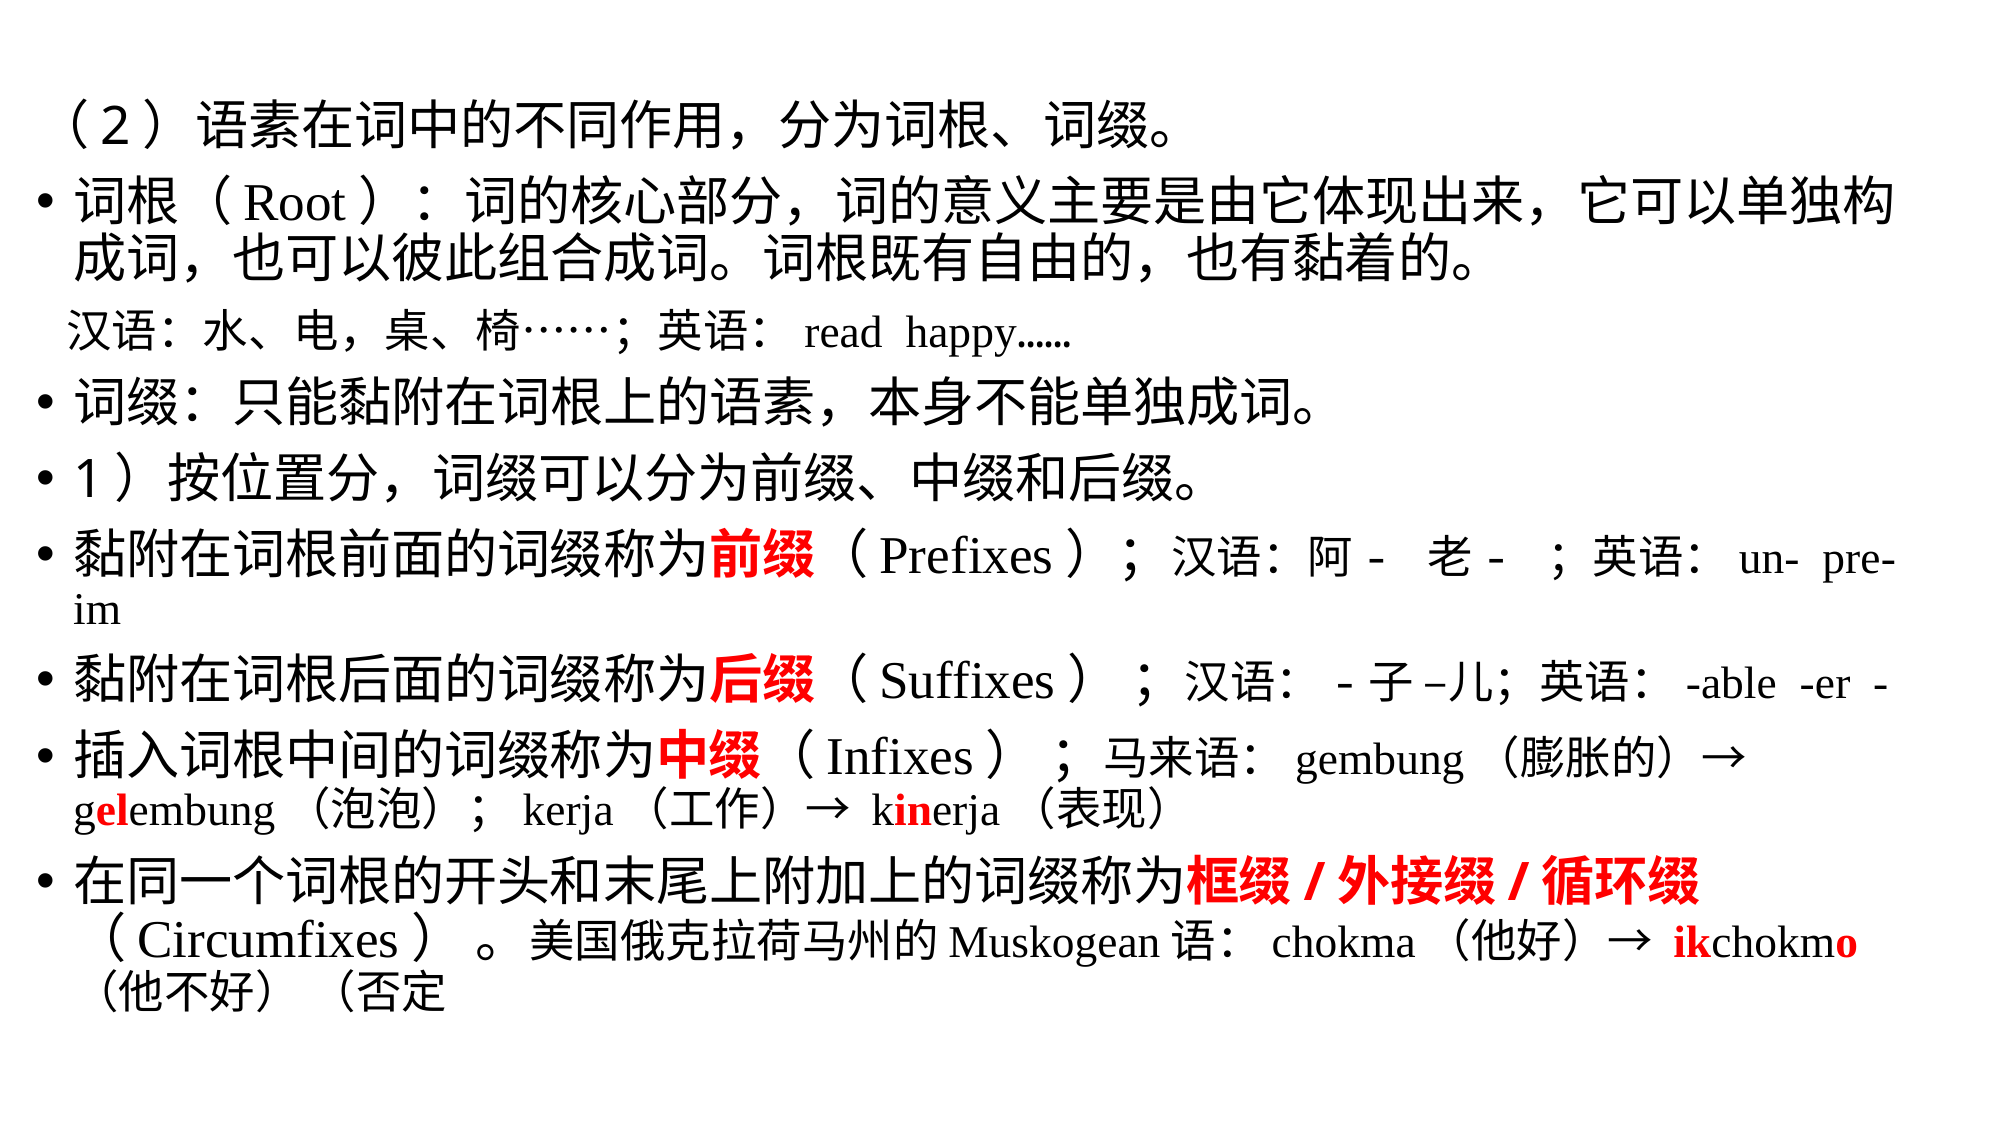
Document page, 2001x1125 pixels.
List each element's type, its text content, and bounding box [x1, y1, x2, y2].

list （2）语素在词中的不同作用，分为词根、词缀。 词根（Root）：词的核心部分，词的意义主要是由它体现出来，它可以单独构成词，也可以彼此组合成词。词根既有自由的，也有黏着的。 汉语：水、电，桌、椅……；英语：read happy…… 词缀：只能黏附在词根上的语素，本身不能单独成词。 1）按位置分，词缀可以分为前缀、中缀和后缀。 黏附在词根前面的词缀称为前缀（Prefixes）；汉语：阿- 老- ；英语：un- pre- im 黏附在词根后面的词缀称为后缀（Suffixes） ；汉语：-子 –儿；英语：-able -er - 插入词根中间的词缀称为中缀（Infixes） ；马来语：gembung（膨胀的）→ gelembung（泡泡）；kerja（工作）→ kinerja（表现） 在同一个词根的开头和末尾上附加上的词缀称为框缀/外接缀/循环缀（Circumfixes） 。美国俄克拉荷马州的Muskogean语：chokma（他好）→ ikchokmo（他不好） （否定 [21, 90, 1963, 1034]
